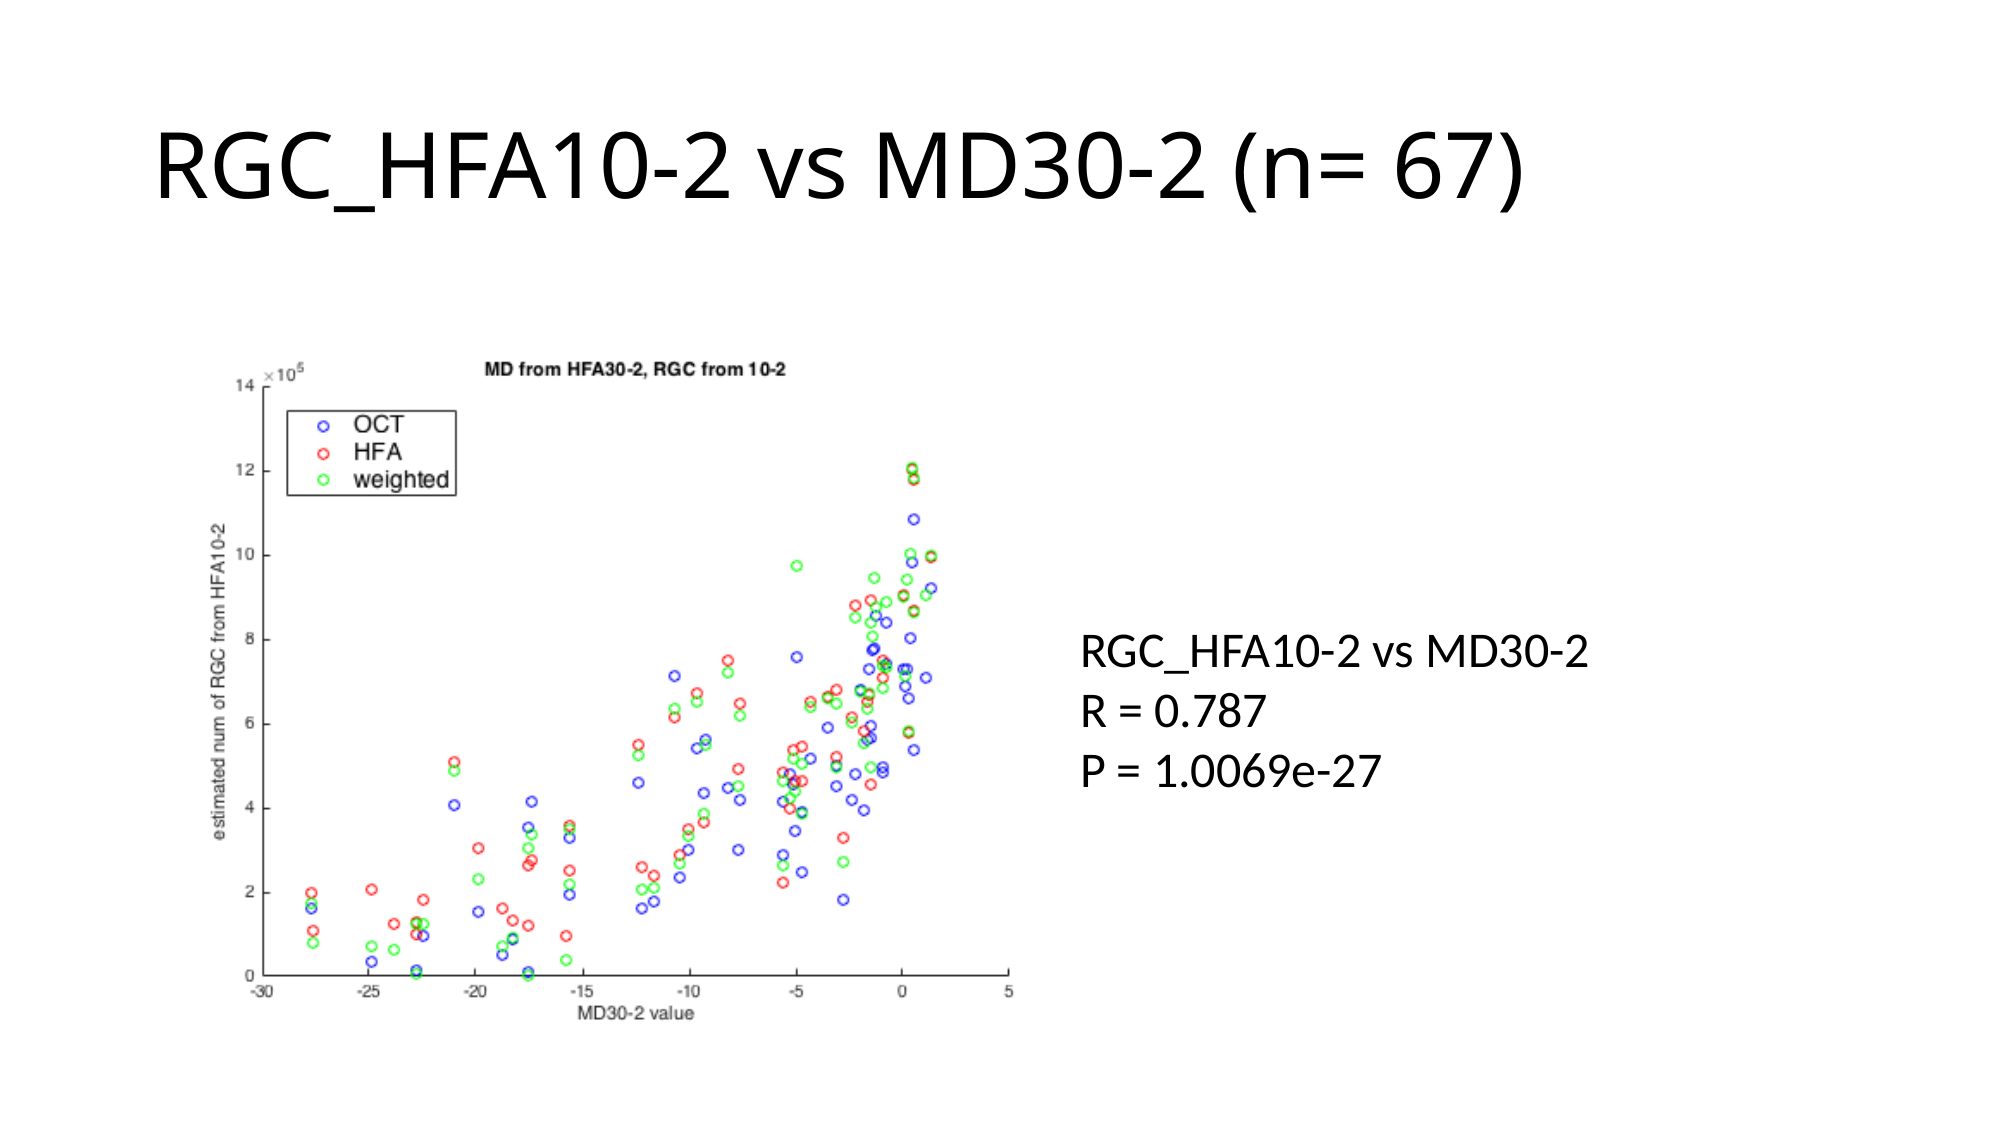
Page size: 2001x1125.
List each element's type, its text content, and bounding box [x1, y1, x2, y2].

text_box RGC_HFA10-2 vs MD30-2 R = 0.787 P = 1.0069e-27 [1101, 610, 1673, 805]
title RGC_HFA10-2 vs MD30-2 (n= 67) [137, 59, 1863, 278]
picture [137, 333, 1101, 1056]
